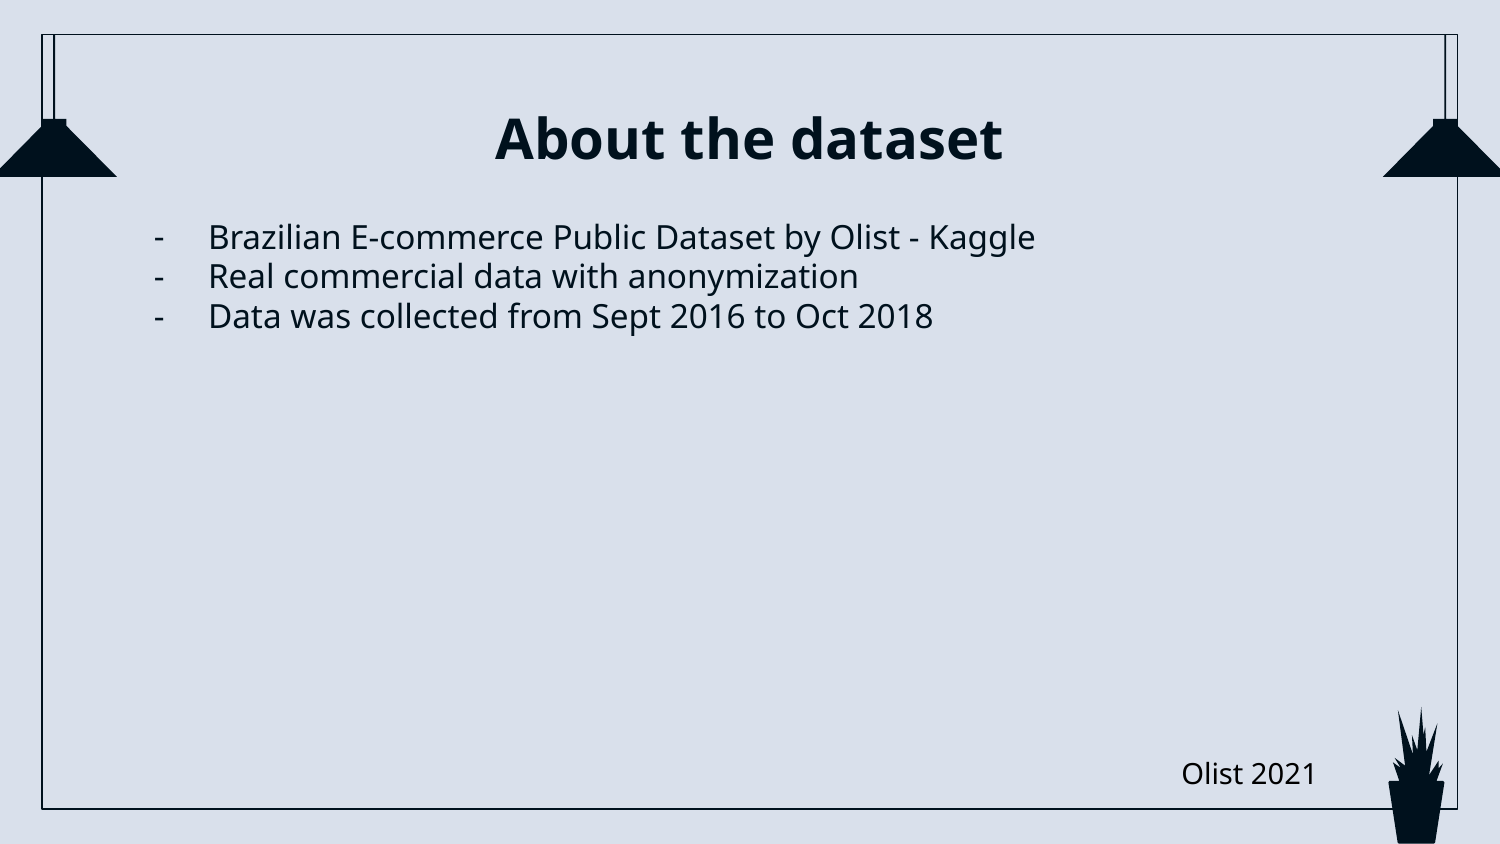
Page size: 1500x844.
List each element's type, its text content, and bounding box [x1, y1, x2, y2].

text_box Olist 2021 [1140, 740, 1359, 797]
list Brazilian E-commerce Public Dataset by Olist - Kaggle Real commercial data with anonymization Data was collected from Sept 2016 to Oct 2018 [118, 200, 1382, 433]
title About the dataset [118, 88, 1382, 183]
